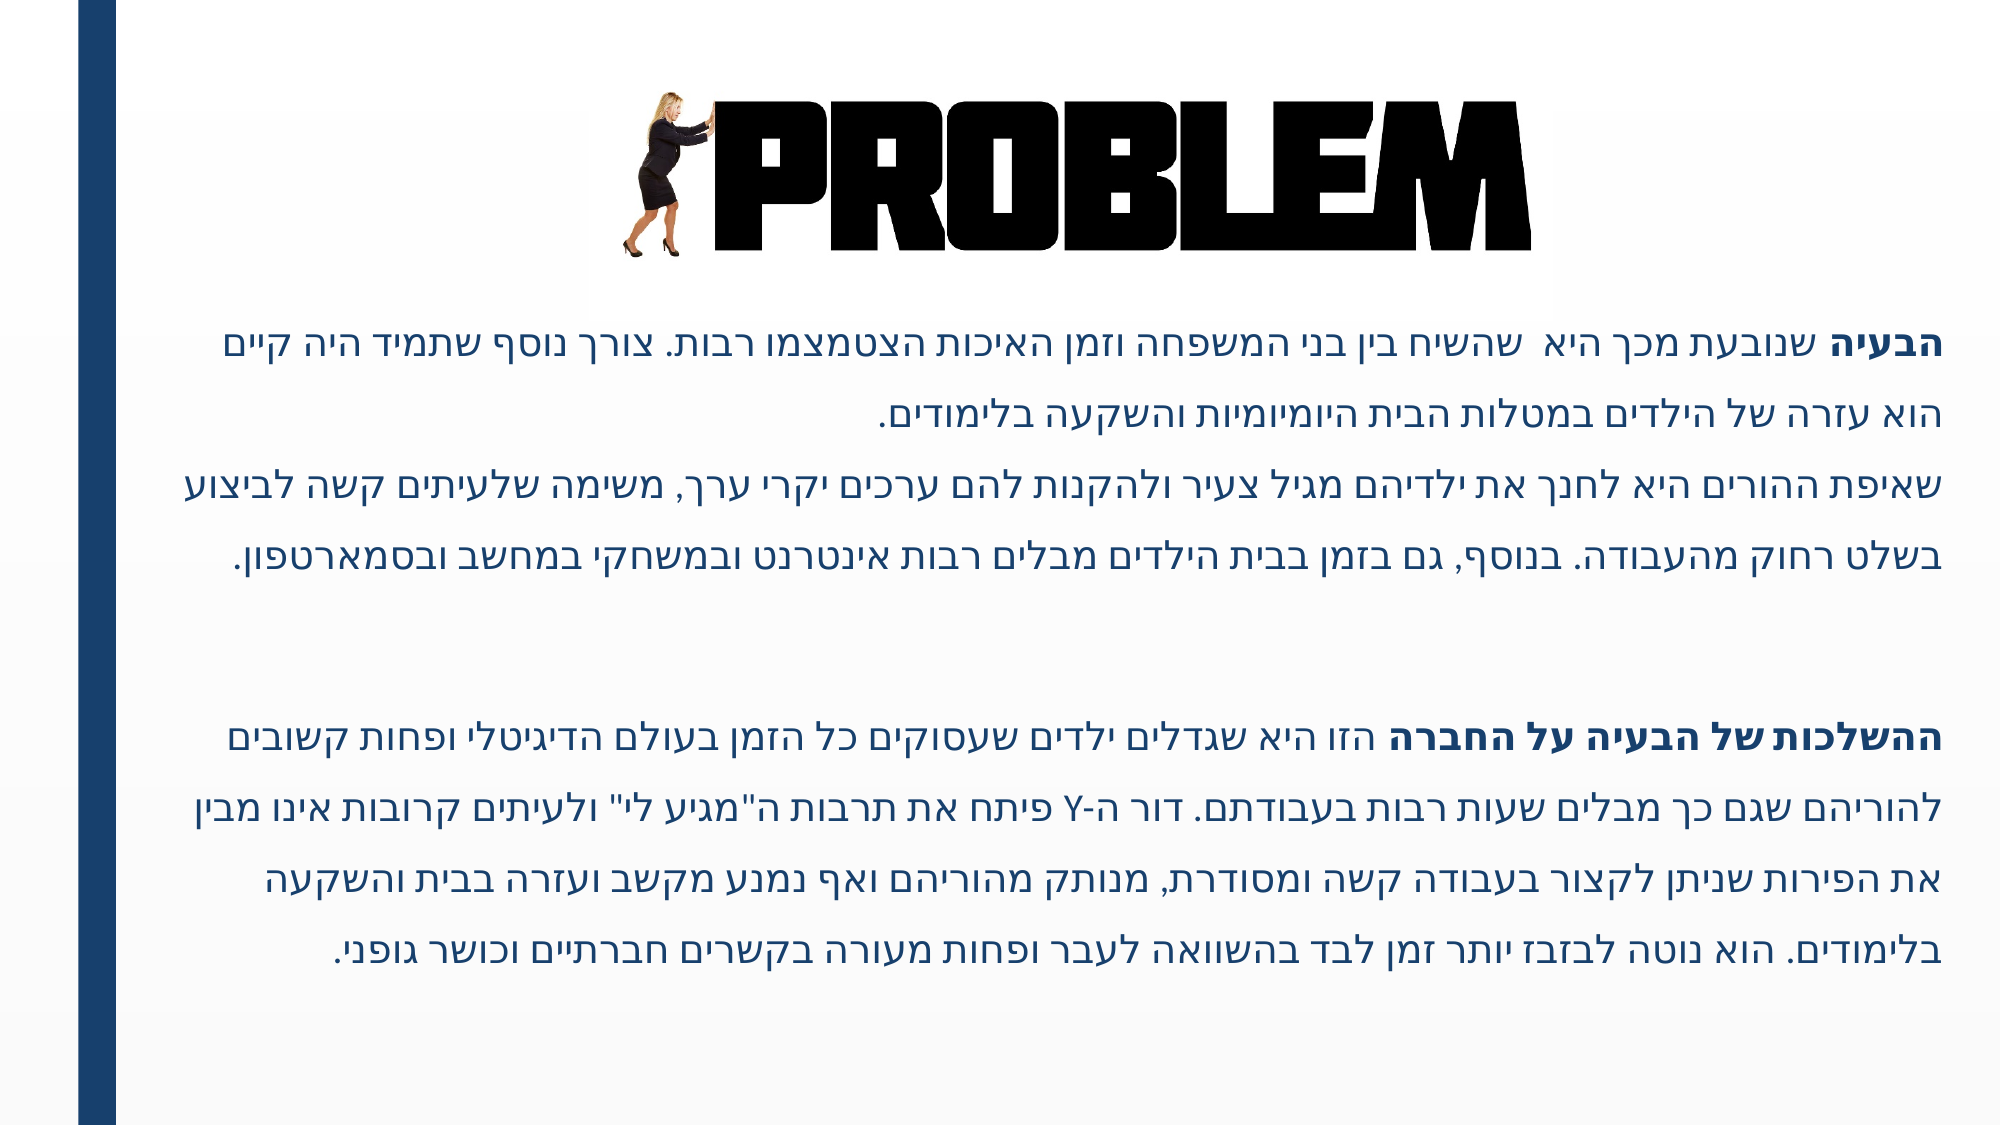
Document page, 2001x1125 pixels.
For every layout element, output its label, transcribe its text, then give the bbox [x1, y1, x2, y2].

list הבעיה שנובעת מכך היא שהשיח בין בני המשפחה וזמן האיכות הצטמצמו רבות. צורך נוסף שתמיד היה קיים הוא עזרה של הילדים במטלות הבית היומיומיות והשקעה בלימודים. שאיפת ההורים היא לחנך את ילדיהם מגיל צעיר ולהקנות להם ערכים יקרי ערך, משימה שלעיתים קשה לביצוע בשלט רחוק מהעבודה. בנוסף, גם בזמן בבית הילדים מבלים רבות אינטרנט ובמשחקי במחשב ובסמארטפון. ההשלכות של הבעיה על החברה הזו היא שגדלים ילדים שעסוקים כל הזמן בעולם הדיגיטלי ופחות קשובים להוריהם שגם כך מבלים שעות רבות בעבודתם. דור ה-Y פיתח את תרבות ה"מגיע לי" ולעיתים קרובות אינו מבין את הפירות שניתן לקצור בעבודה קשה ומסודרת, מנותק מהוריהם ואף נמנע מקשב ועזרה בבית והשקעה בלימודים. הוא נוטה לבזבז יותר זמן לבד בהשוואה לעבר ופחות מעורה בקשרים חברתיים וכושר גופני. [155, 285, 1960, 1091]
picture [589, 33, 1553, 321]
